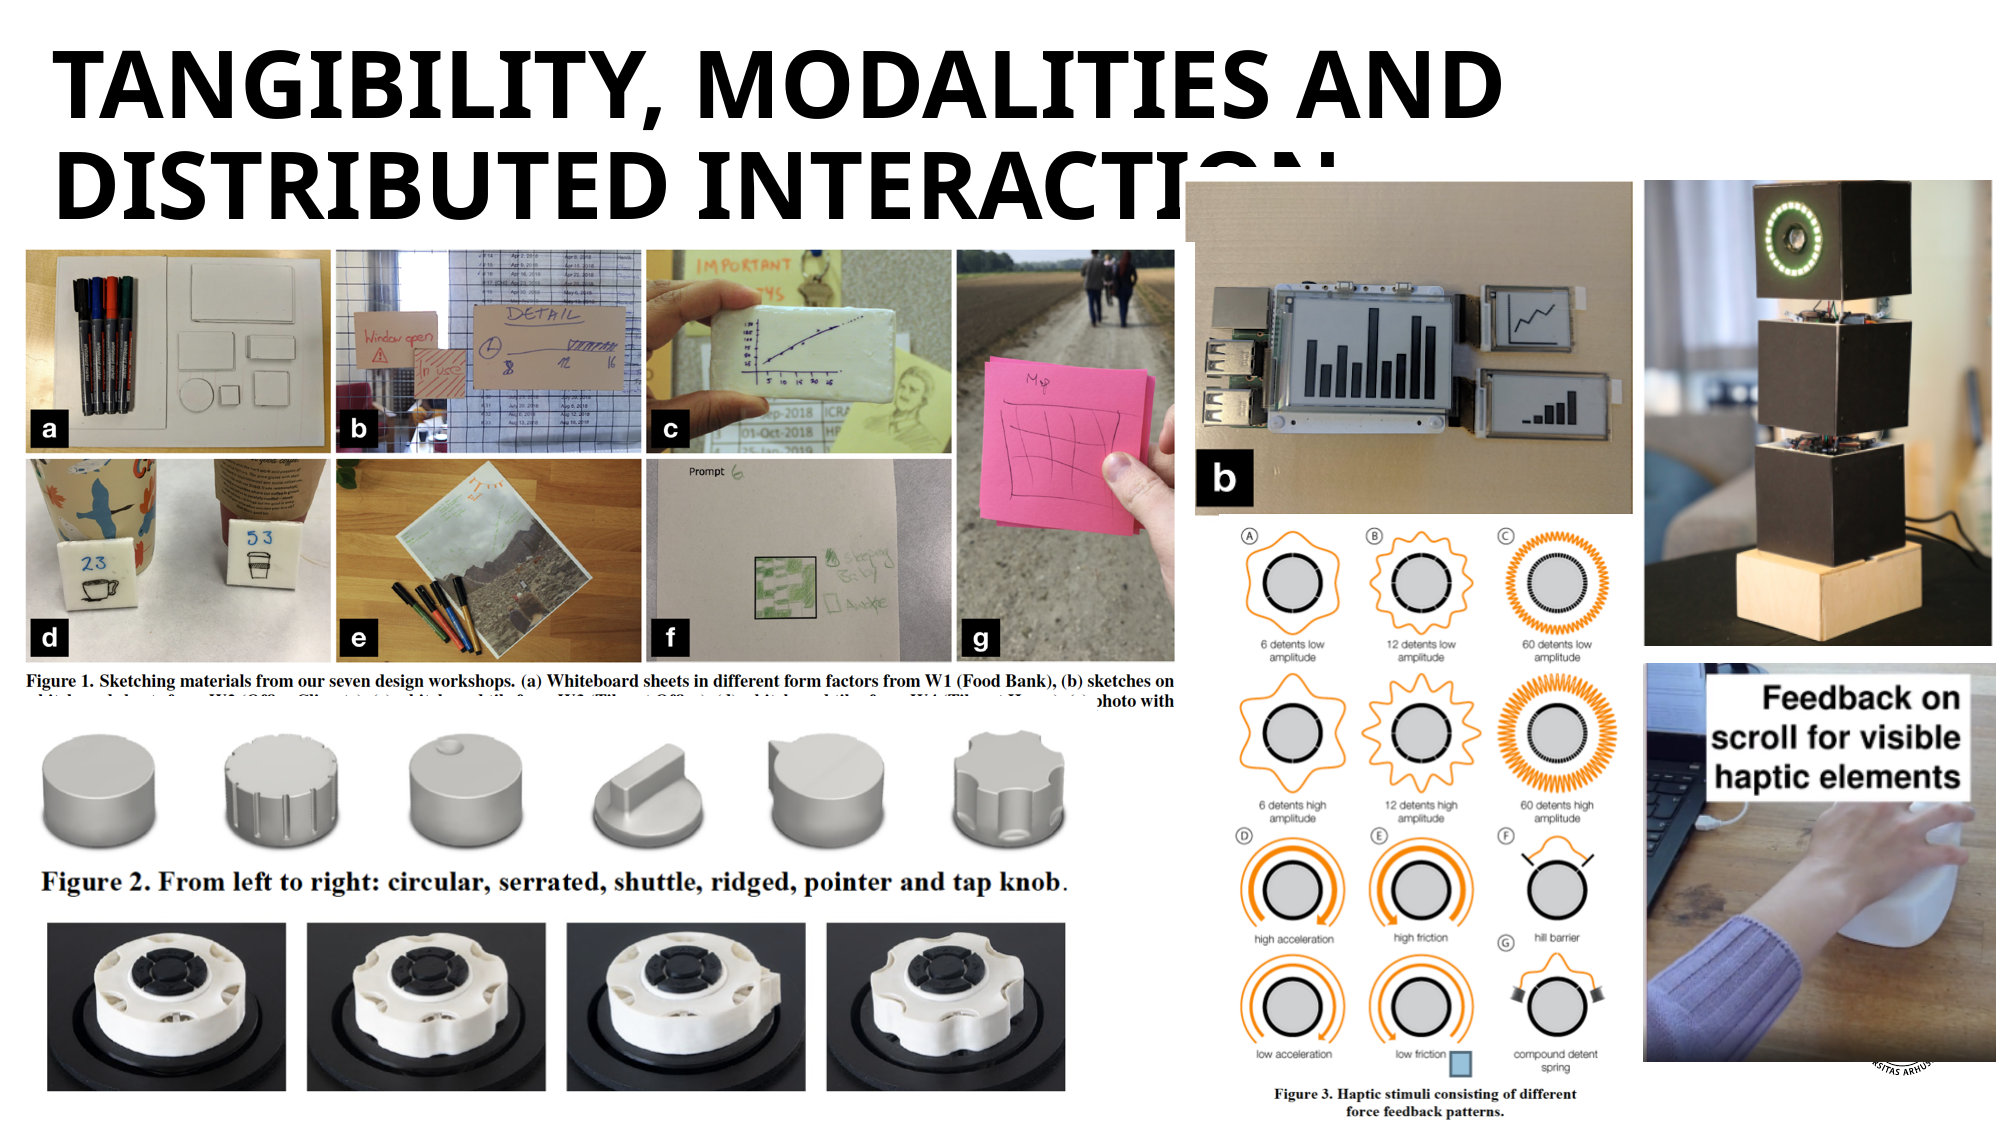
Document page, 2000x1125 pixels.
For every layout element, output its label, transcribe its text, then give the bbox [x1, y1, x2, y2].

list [1180, 167, 1641, 522]
picture [1643, 663, 1996, 1062]
picture [17, 241, 1195, 1098]
picture [1219, 514, 1639, 1125]
picture [1640, 180, 1997, 646]
title Tangibility, modalities and distributed interaction [51, 24, 1948, 240]
